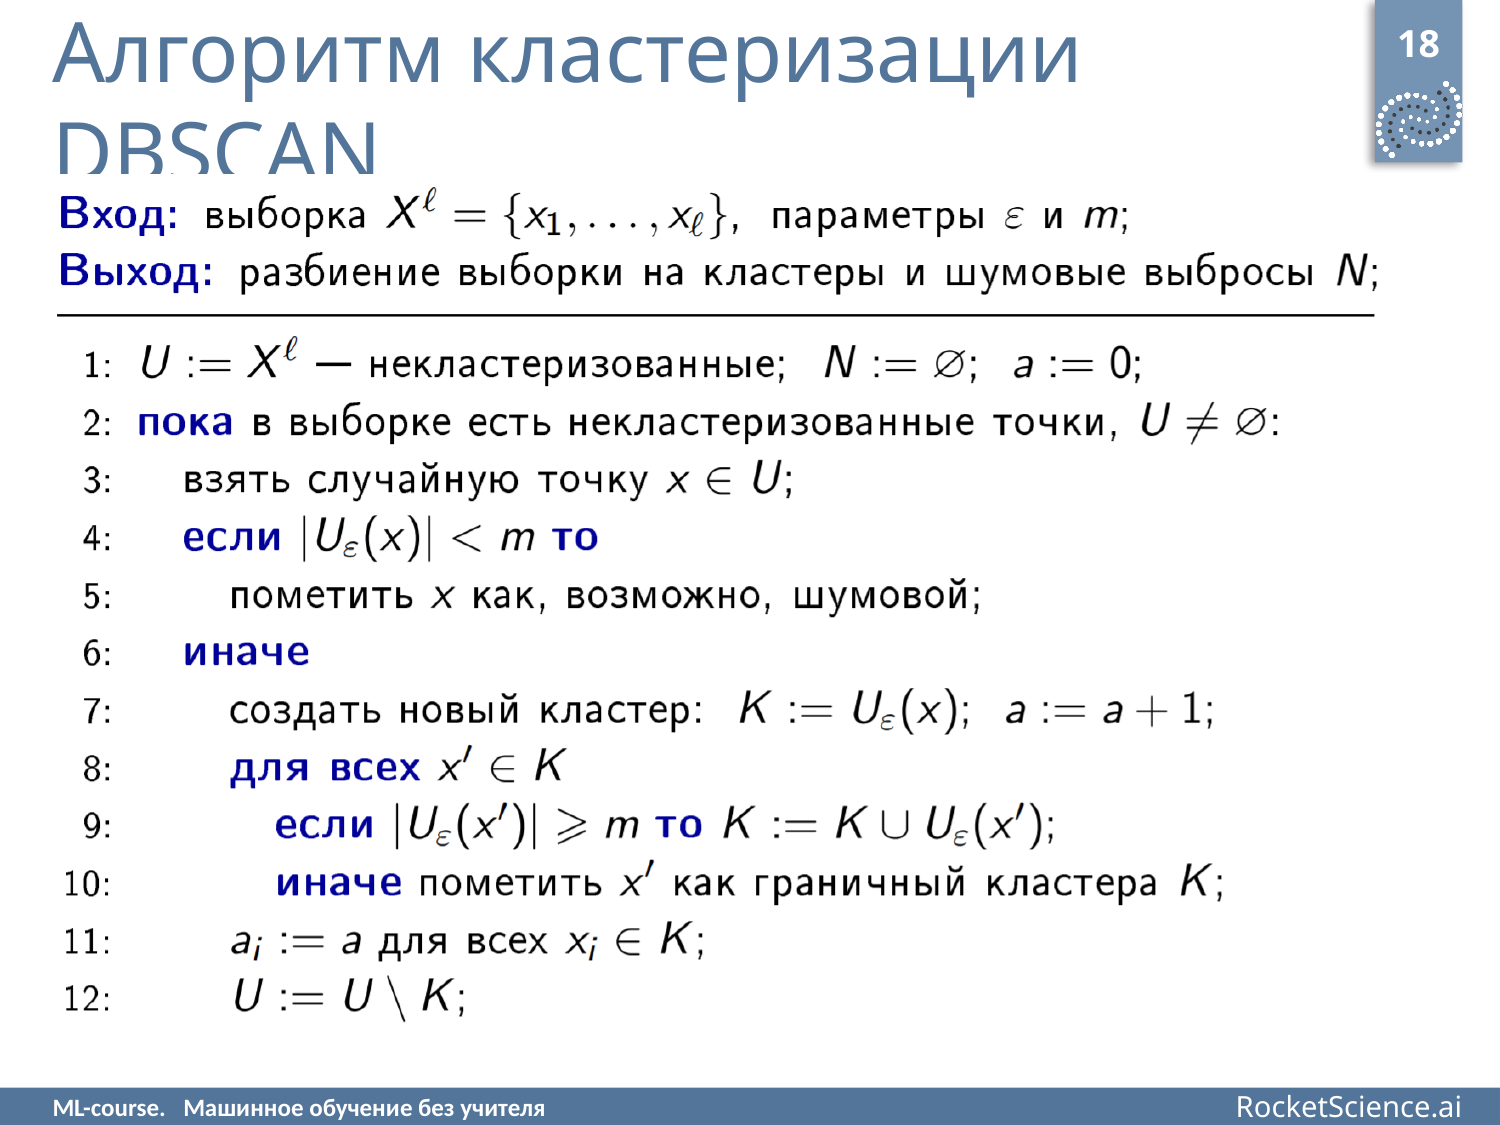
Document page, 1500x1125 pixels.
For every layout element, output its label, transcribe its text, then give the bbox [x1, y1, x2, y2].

slide_number 18 [1374, 15, 1463, 76]
title Алгоритм кластеризации DBSCAN [37, 33, 1350, 164]
footer ML-course. Машинное обучение без учителя [37, 1087, 1050, 1125]
picture [38, 174, 1414, 1037]
